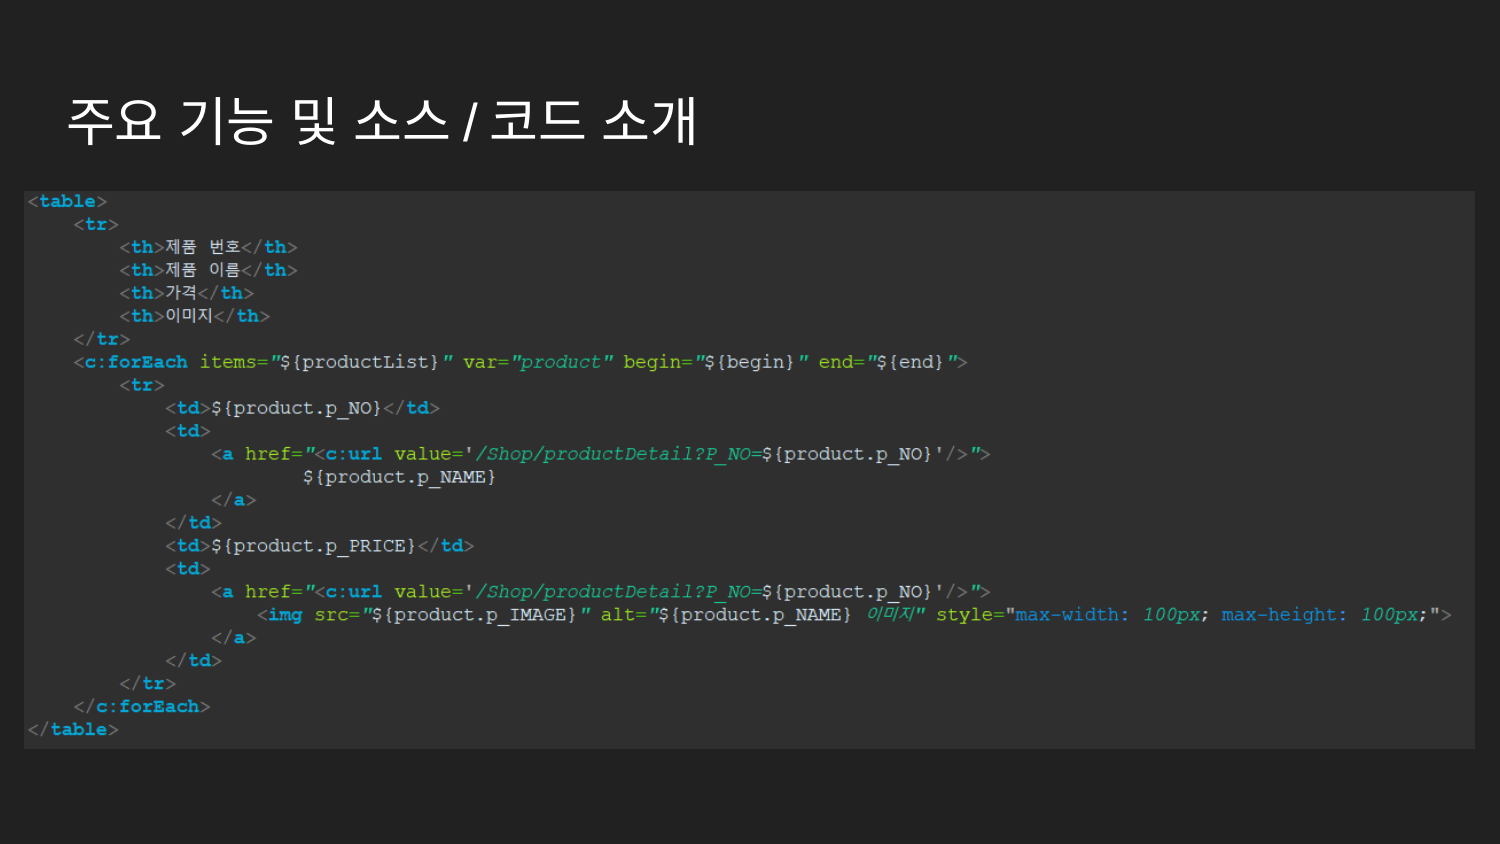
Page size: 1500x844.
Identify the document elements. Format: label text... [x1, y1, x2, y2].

title 주요 기능 및 소스/코드 소개 [51, 72, 1449, 167]
picture [24, 191, 1476, 750]
